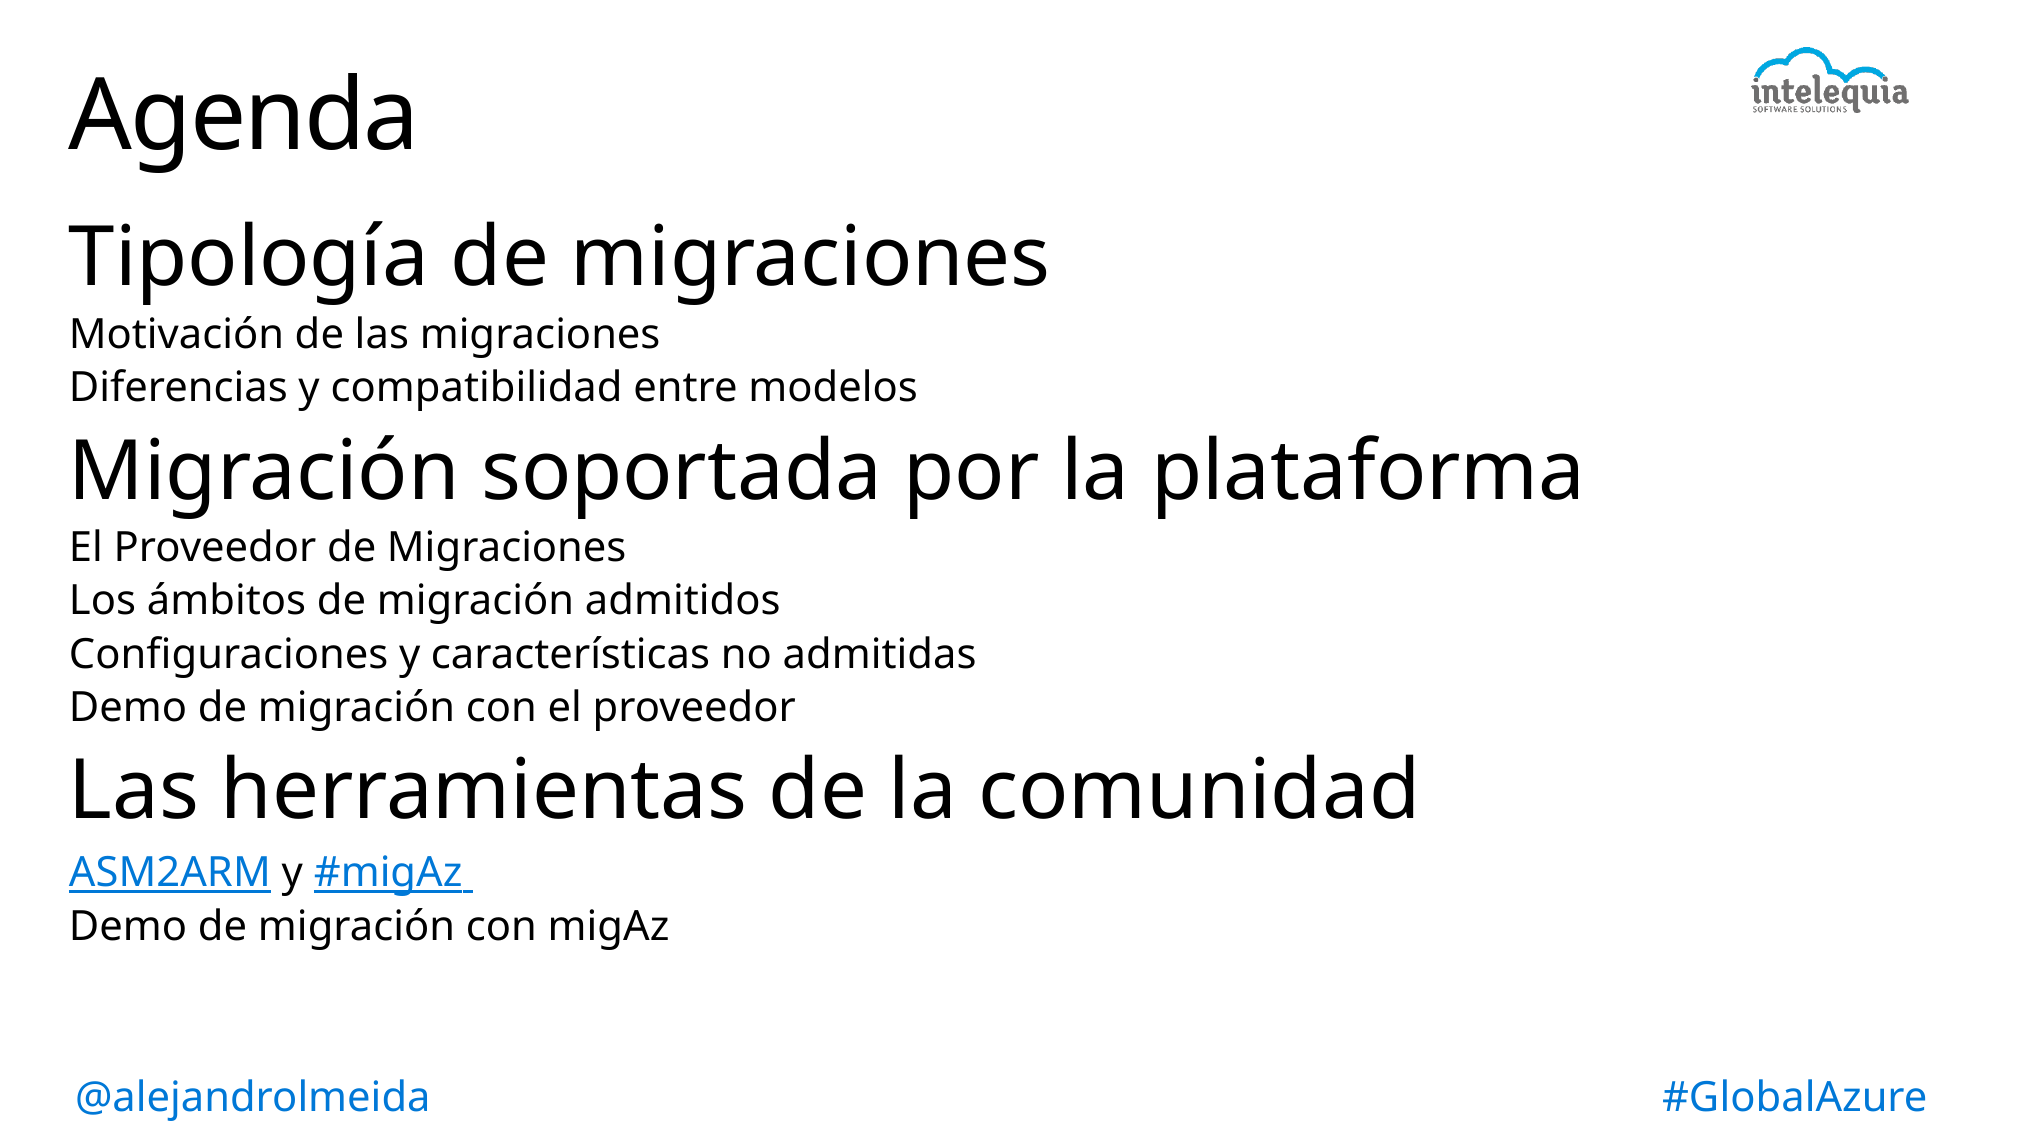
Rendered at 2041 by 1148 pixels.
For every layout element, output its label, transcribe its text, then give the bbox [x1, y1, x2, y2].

picture [1751, 47, 1909, 113]
list Tipología de migraciones Motivación de las migraciones Diferencias y compatibilidad entre modelos Migración soportada por la plataforma El Proveedor de Migraciones Los ámbitos de migración admitidos Configuraciones y características no admitidas Demo de migración con el proveedor Las herramientas de la comunidad ASM2ARM y #migAz Demo de migración con migAz [45, 198, 1870, 1098]
title Agenda [45, 48, 1021, 198]
